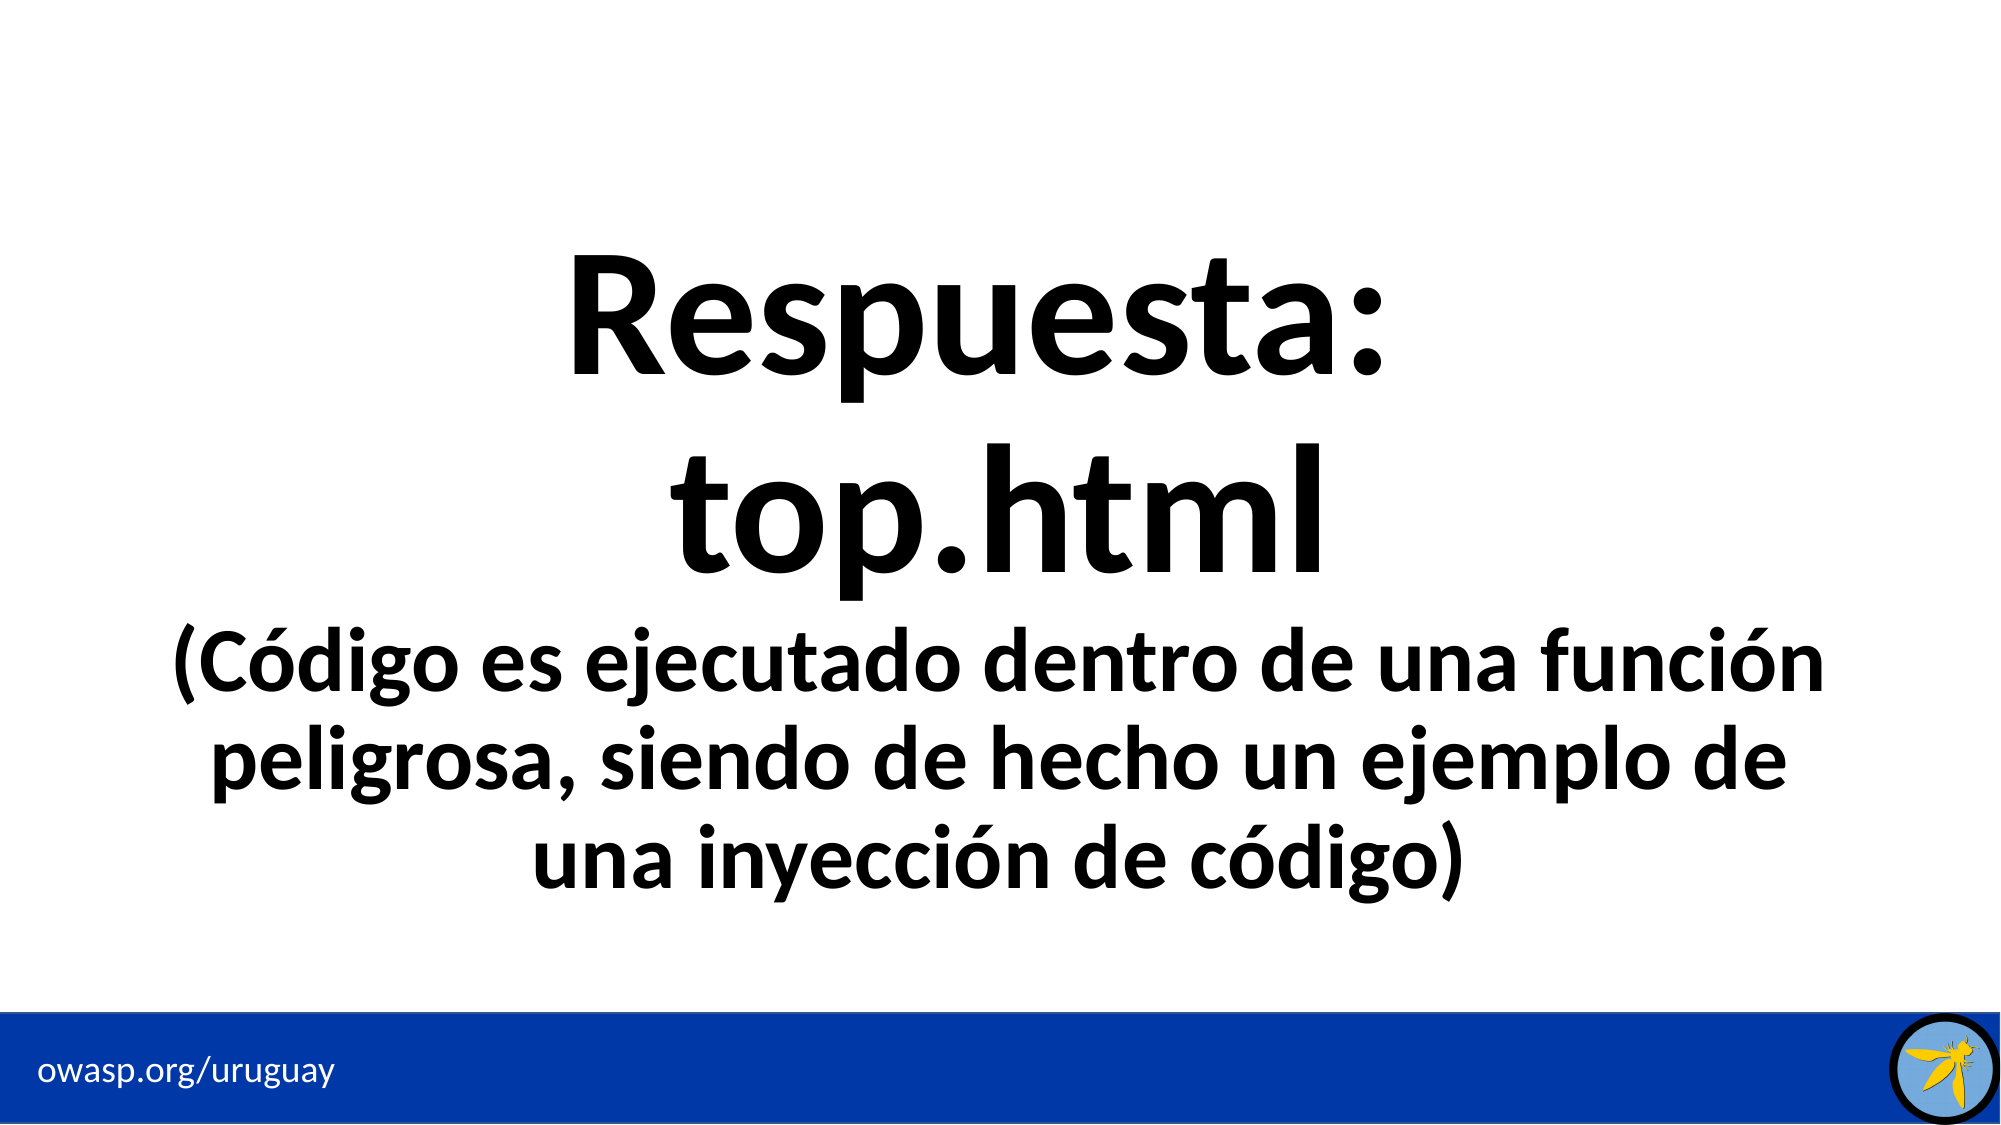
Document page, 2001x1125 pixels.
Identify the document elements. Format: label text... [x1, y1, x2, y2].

picture [1808, 932, 2001, 1125]
title Respuesta: top.html (Código es ejecutado dentro de una función peligrosa, siendo de hecho un ejemplo de una inyección de código) [137, 288, 1863, 837]
